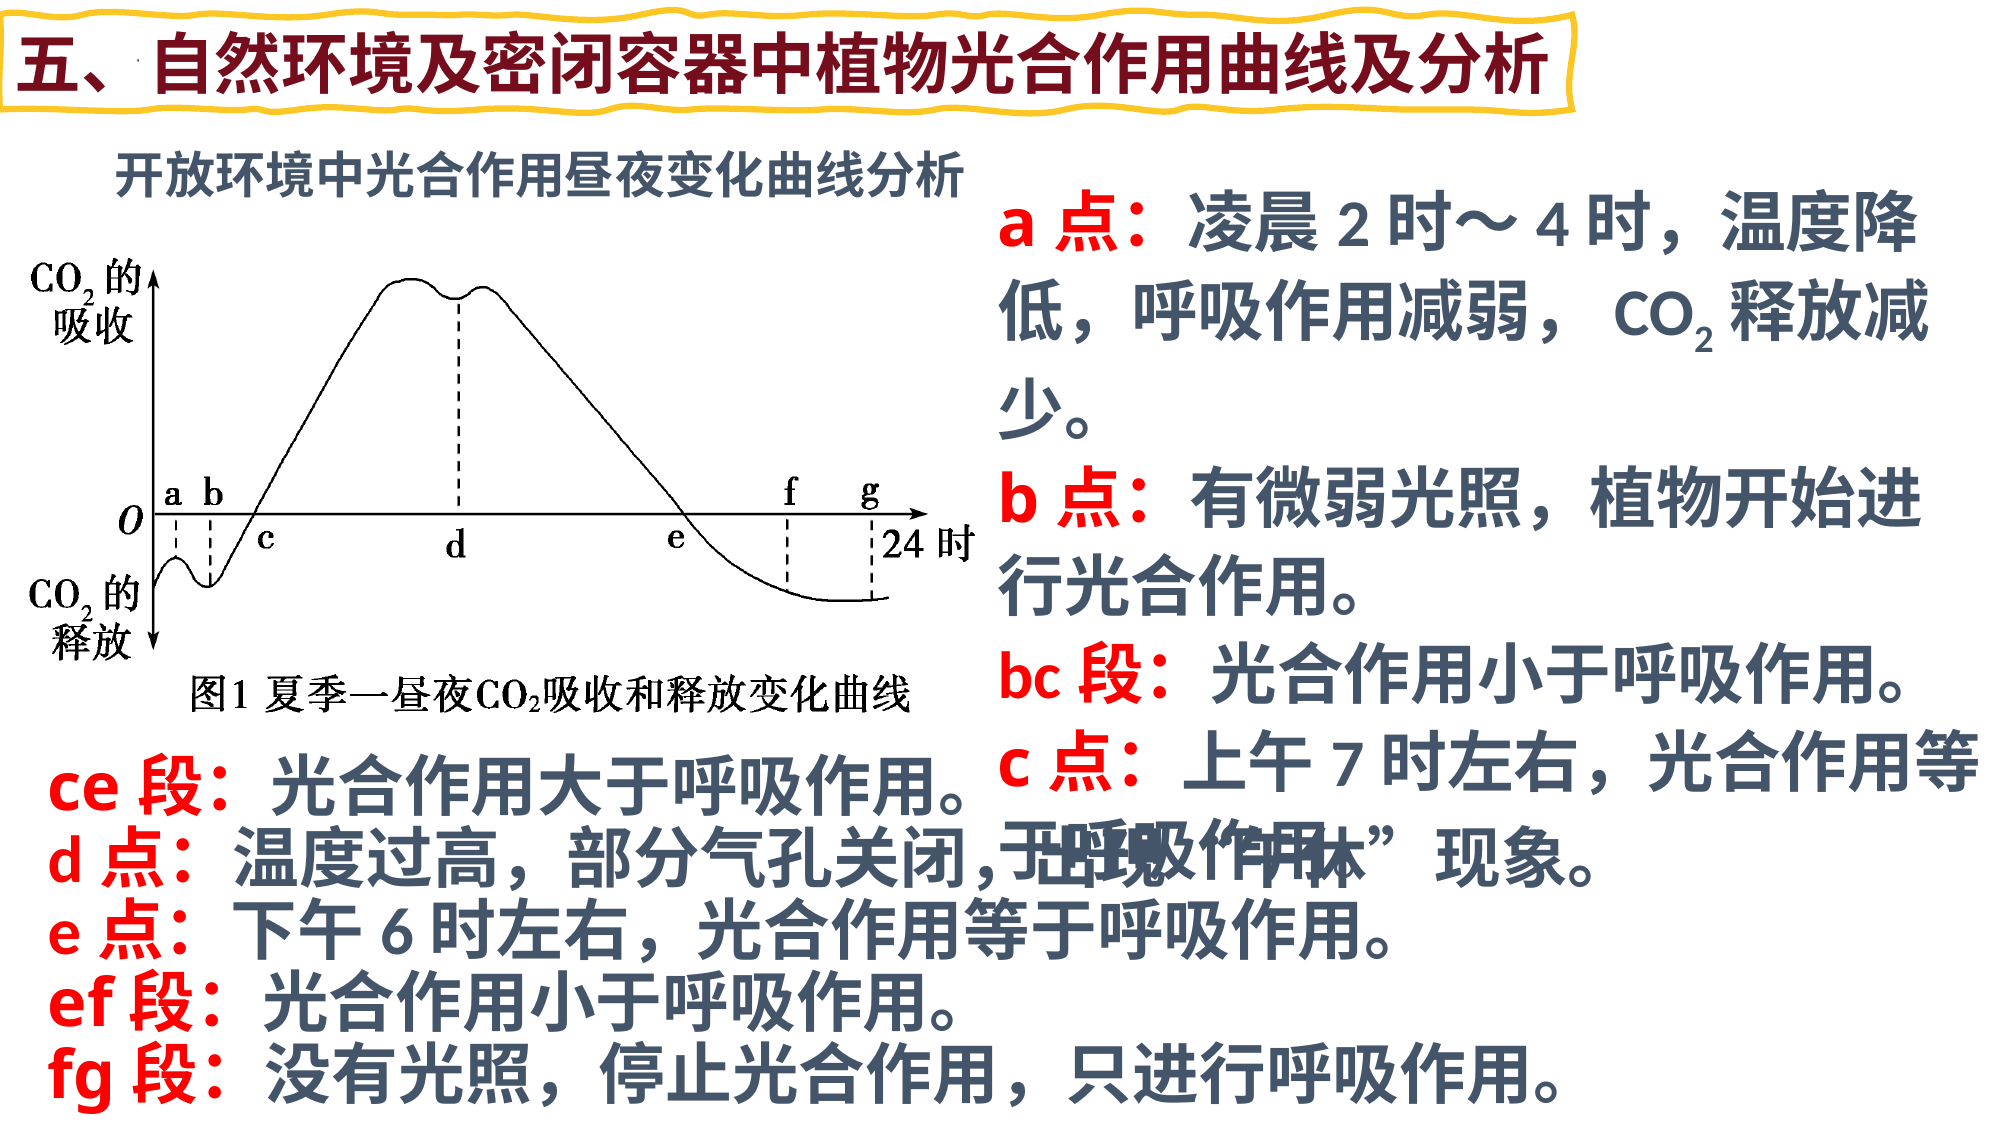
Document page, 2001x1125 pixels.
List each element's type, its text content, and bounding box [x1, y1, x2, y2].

text_box 开放环境中光合作用昼夜变化曲线分析 [0, 136, 1181, 212]
text_box 五、自然环境及密闭容器中植物光合作用曲线及分析 [0, 9, 1575, 114]
text_box a点：凌晨2时～4时，温度降低，呼吸作用减弱，CO2释放减少。 b点：有微弱光照，植物开始进行光合作用。 bc段：光合作用小于呼吸作用。 c点：上午7时左右，光合作用等于呼吸作用。 [982, 164, 2000, 820]
picture [19, 251, 983, 733]
text_box ce段：光合作用大于呼吸作用。 d点：温度过高，部分气孔关闭，出现“午休”现象。 e点：下午6时左右，光合作用等于呼吸作用。 ef段：光合作用小于呼吸作用。 fg段：没有光照，停止光合作用，只进行呼吸作用。 [32, 745, 1801, 1121]
